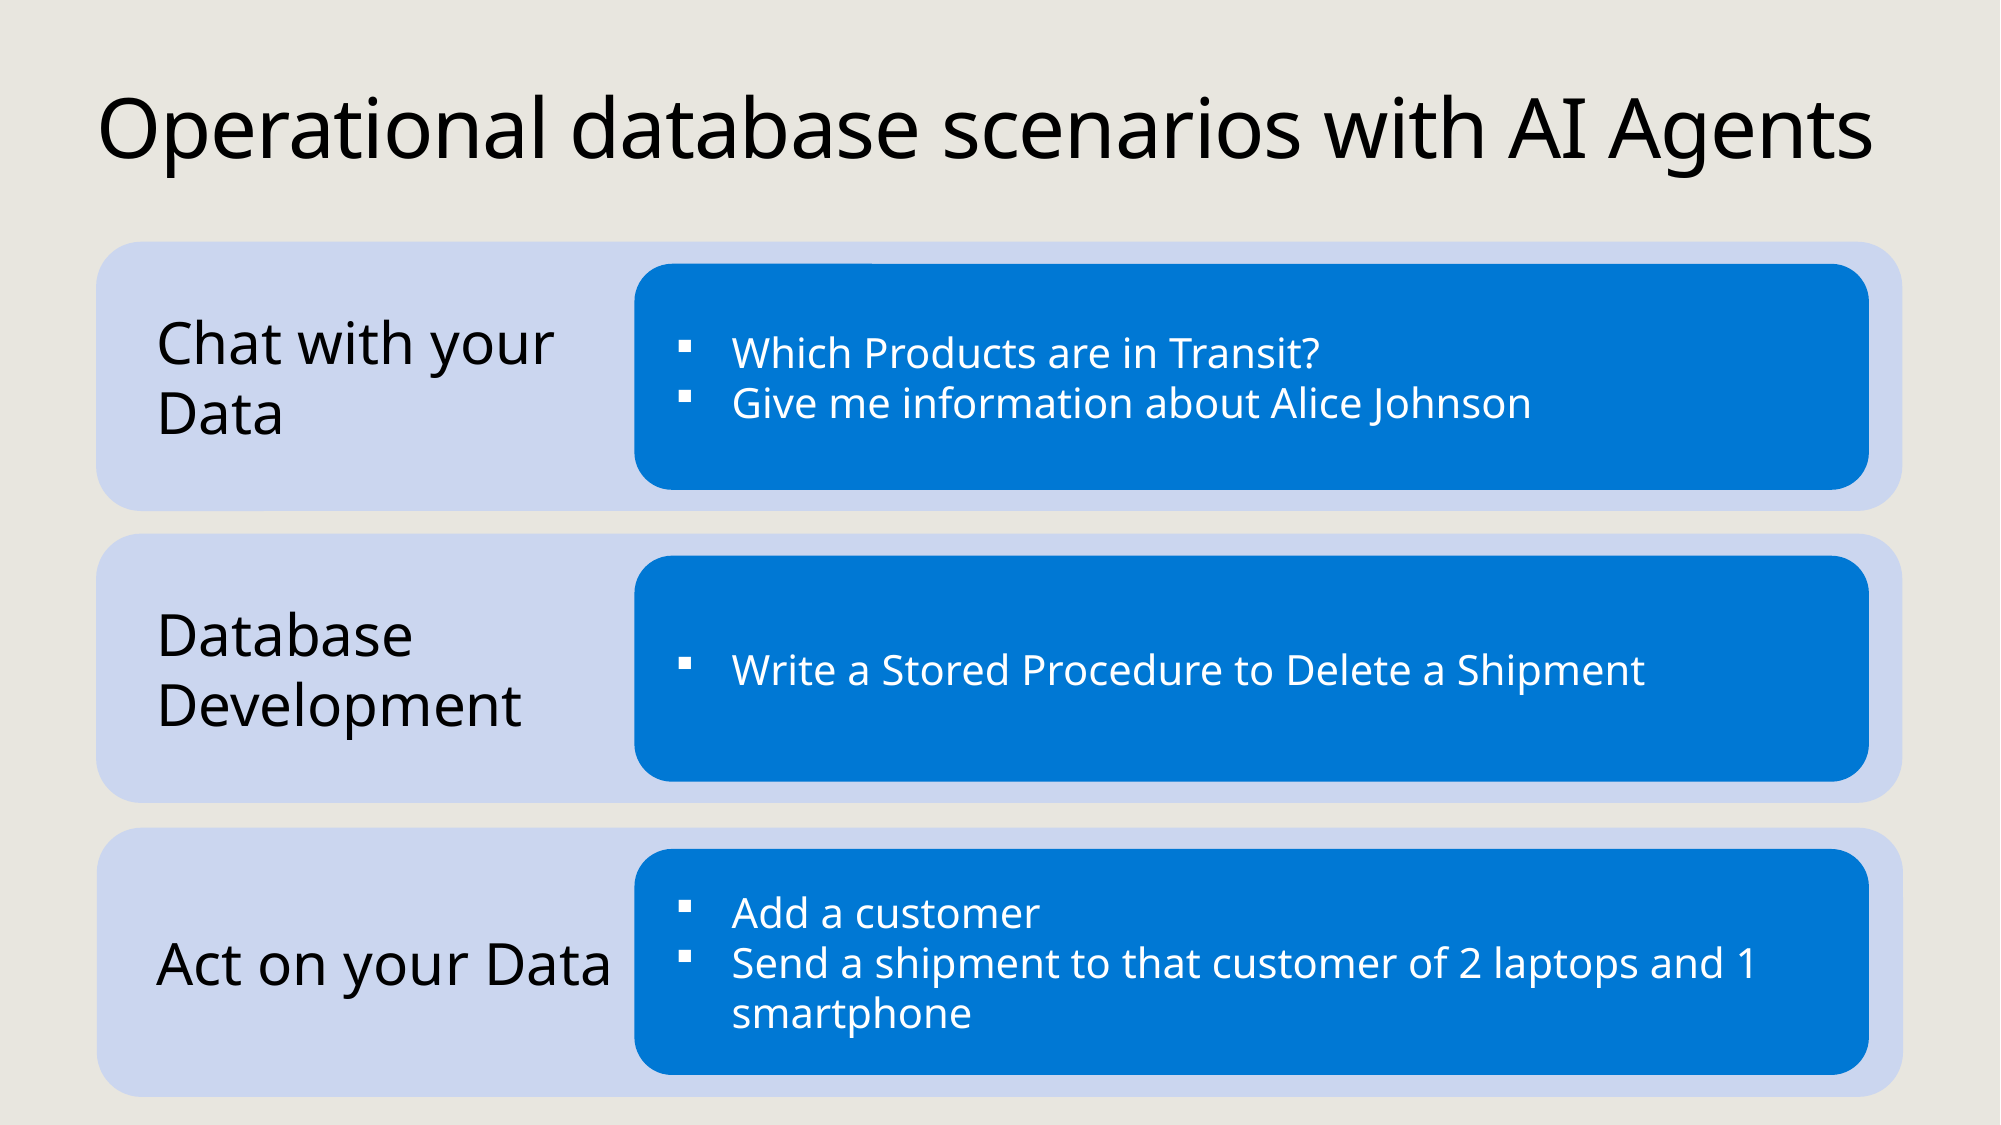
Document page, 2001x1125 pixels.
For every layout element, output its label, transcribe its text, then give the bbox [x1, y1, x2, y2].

text_box Chat with your Data [155, 305, 633, 446]
text_box Write a Stored Procedure to Delete a Shipment [633, 554, 1870, 783]
text_box Which Products are in Transit? Give me information about Alice Johnson [633, 262, 1870, 491]
text_box [96, 826, 1904, 1098]
text_box [95, 240, 1904, 512]
text_box Add a customer Send a shipment to that customer of 2 laptops and 1 smartphone [633, 848, 1870, 1076]
text_box Database Development [155, 597, 633, 738]
title Operational database scenarios with AI Agents [96, 75, 1904, 166]
text_box Act on your Data [155, 927, 633, 998]
text_box [95, 532, 1904, 804]
